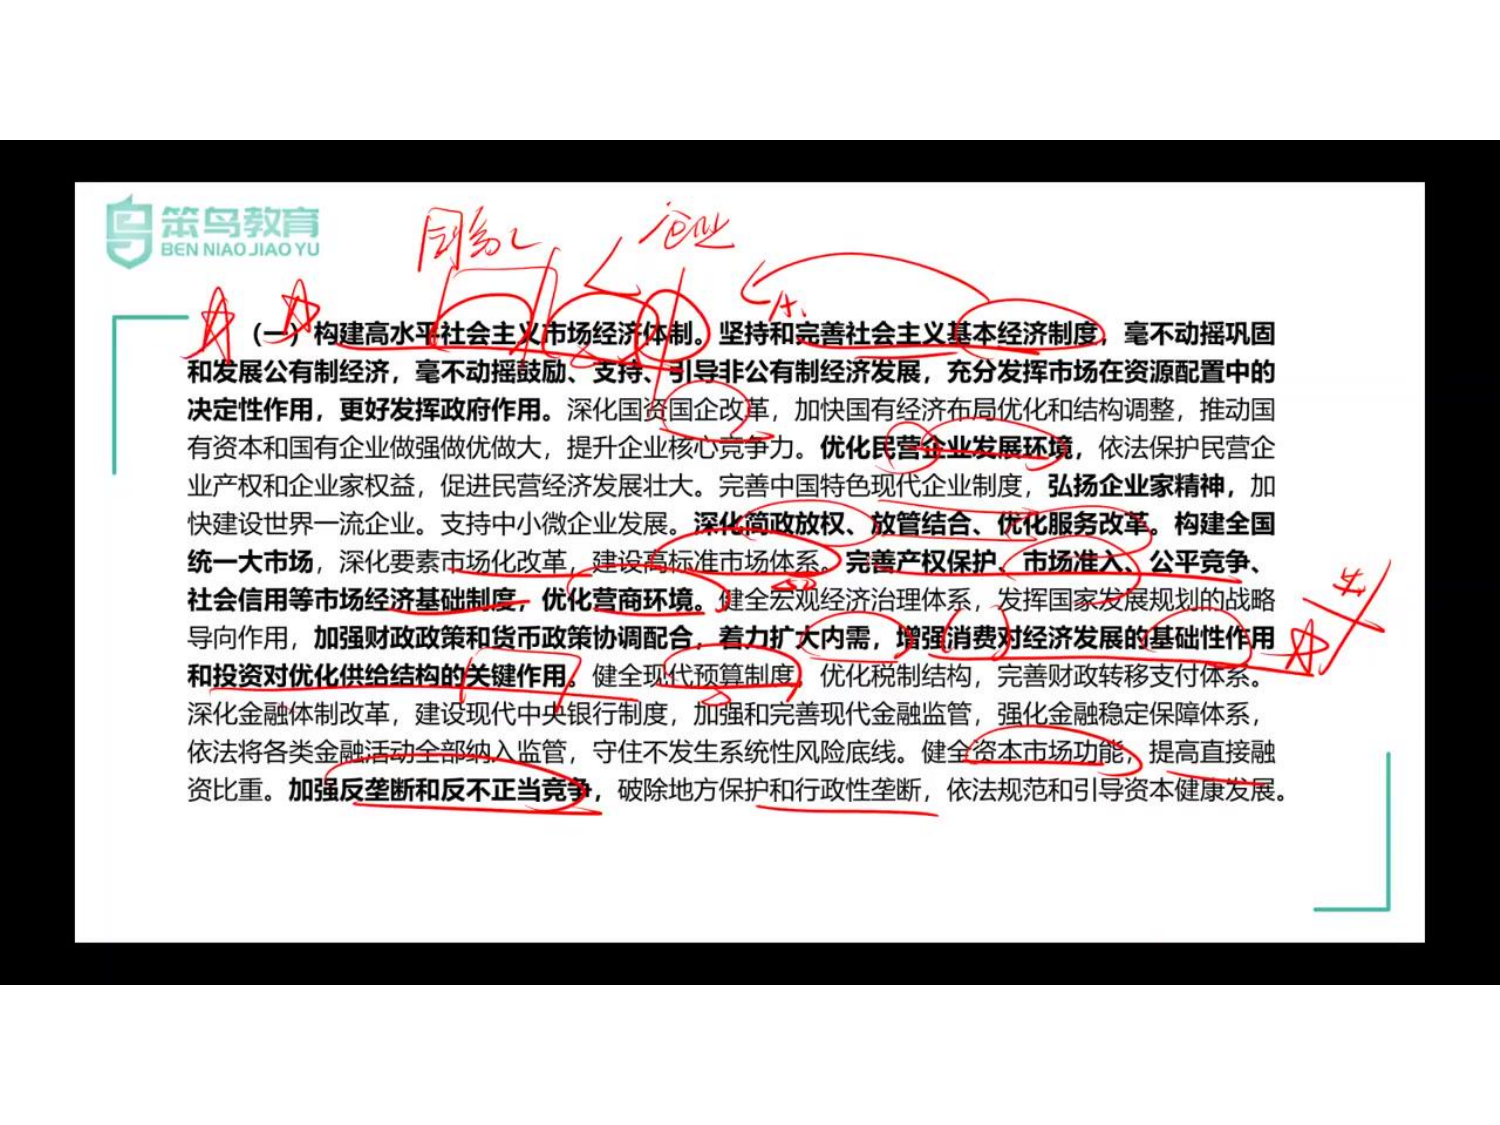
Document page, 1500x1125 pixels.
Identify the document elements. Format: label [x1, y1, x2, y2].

picture [0, 140, 1500, 985]
